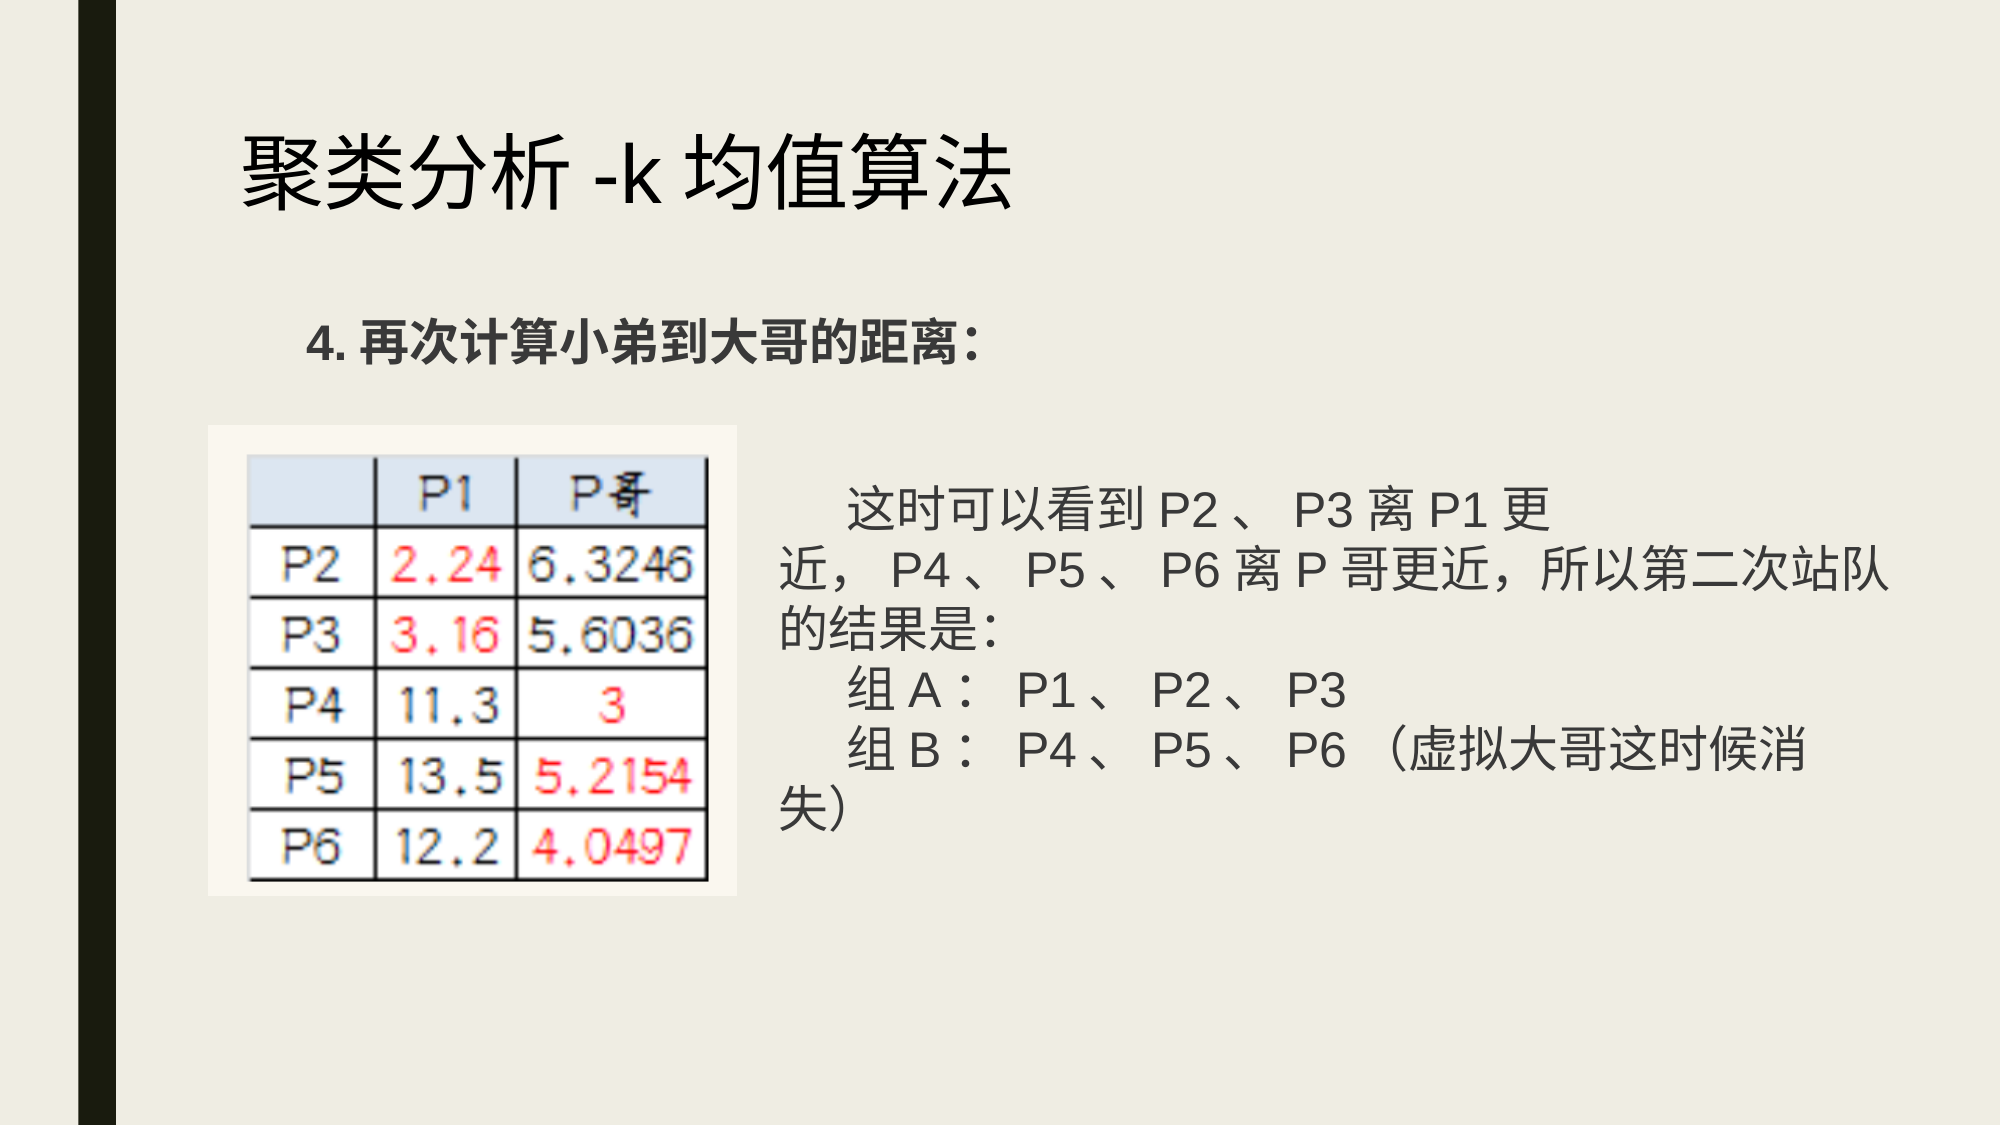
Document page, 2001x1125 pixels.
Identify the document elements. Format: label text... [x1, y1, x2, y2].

picture [208, 425, 737, 897]
title 聚类分析-k均值算法 [225, 112, 1800, 357]
text_box 4.再次计算小弟到大哥的距离： [291, 302, 1866, 378]
text_box 这时可以看到P2、P3离P1更近，P4、P5、P6离P哥更近，所以第二次站队的结果是： 组A：P1、P2、P3 组B：P4、P5、P6（虚拟大哥这时候消失） [763, 469, 1918, 845]
